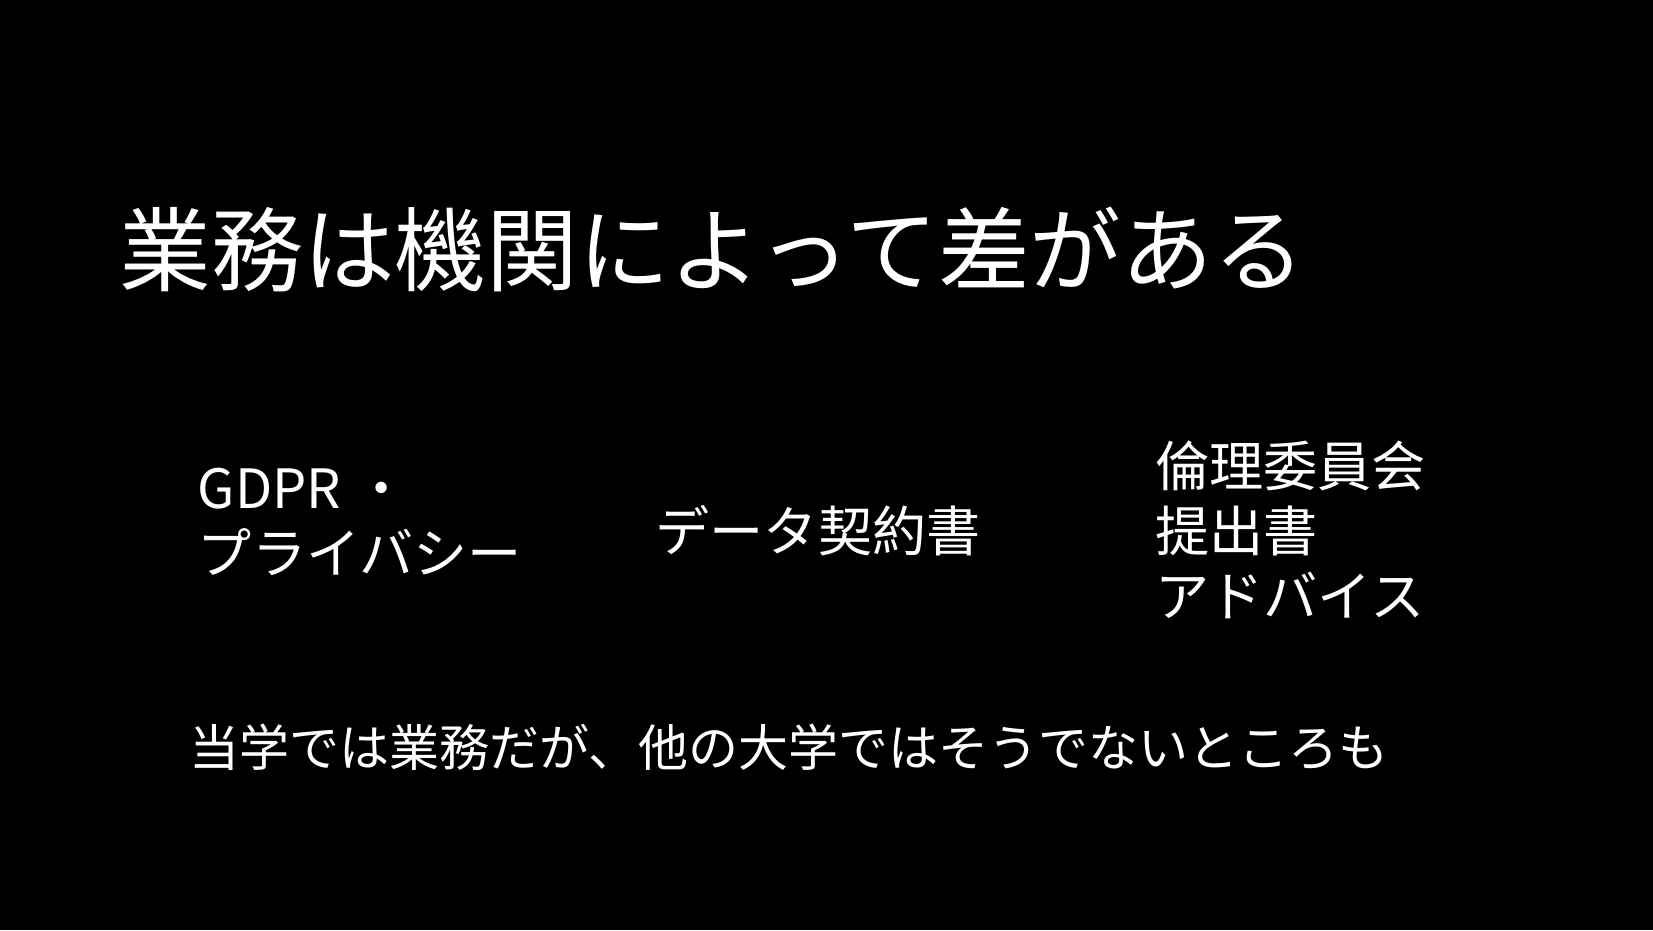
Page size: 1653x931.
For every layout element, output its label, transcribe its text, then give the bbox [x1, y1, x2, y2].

text_box 当学では業務だが、他の大学ではそうでないところも [175, 702, 1446, 790]
text_box GDPR・ プライバシー [183, 440, 554, 598]
title 業務は機関によって差がある [105, 112, 1343, 384]
text_box 倫理委員会提出書 アドバイス [1140, 462, 1473, 598]
text_box データ契約書 [640, 462, 1045, 598]
